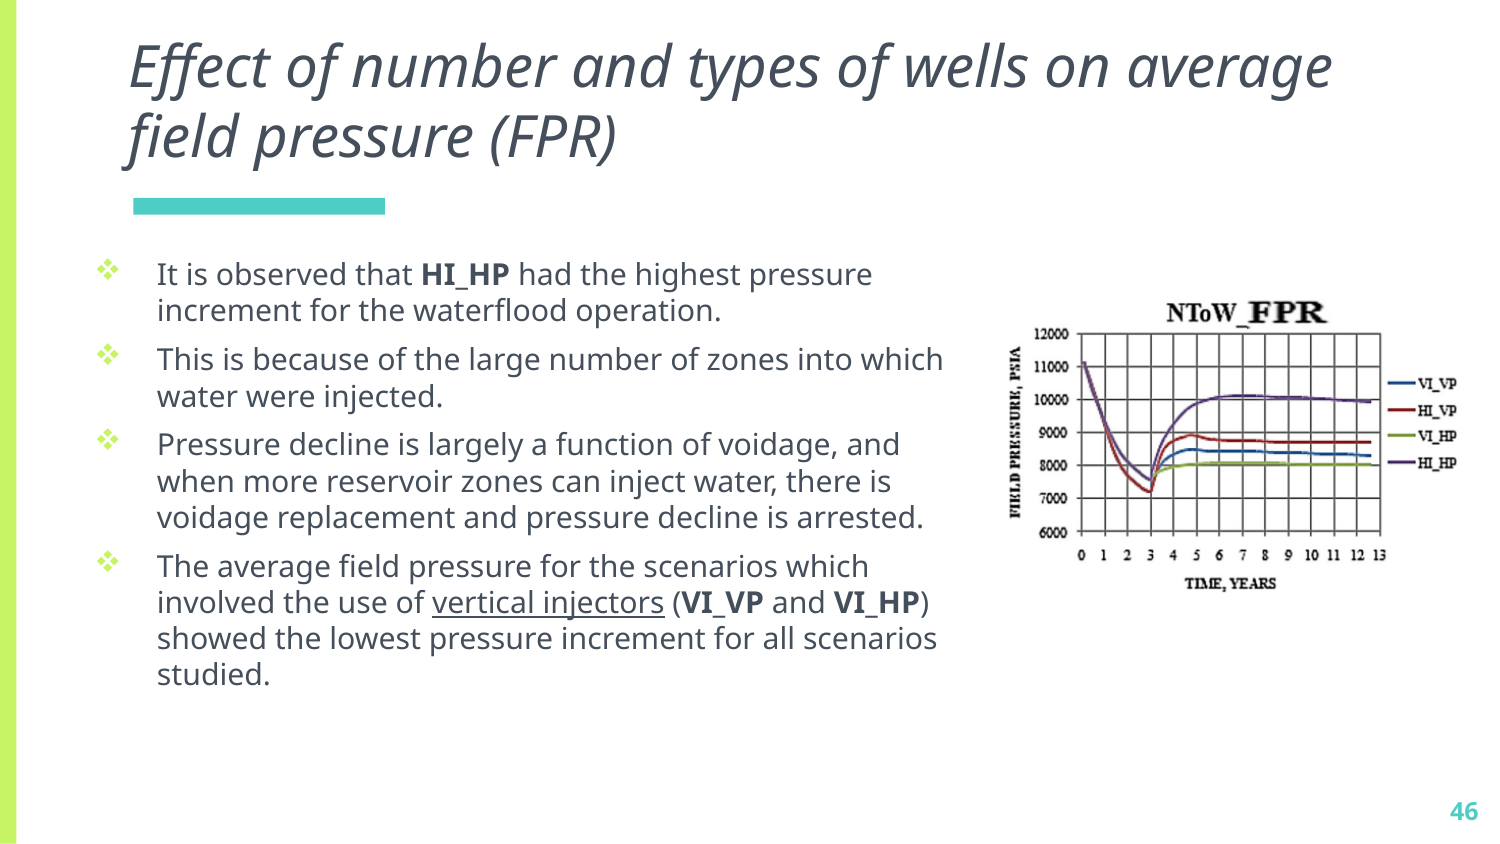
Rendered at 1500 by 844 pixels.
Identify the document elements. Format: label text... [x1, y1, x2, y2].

list It is observed that HI_HP had the highest pressure increment for the waterflood operation. This is because of the large number of zones into which water were injected. Pressure decline is largely a function of voidage, and when more reservoir zones can inject water, there is voidage replacement and pressure decline is arrested. The average field pressure for the scenarios which involved the use of vertical injectors (VI_VP and VI_HP) showed the lowest pressure increment for all scenarios studied. [66, 240, 997, 768]
title Effect of number and types of wells on average field pressure (FPR) [113, 24, 1387, 184]
slide_number 46 [1403, 780, 1494, 832]
picture [995, 295, 1468, 599]
